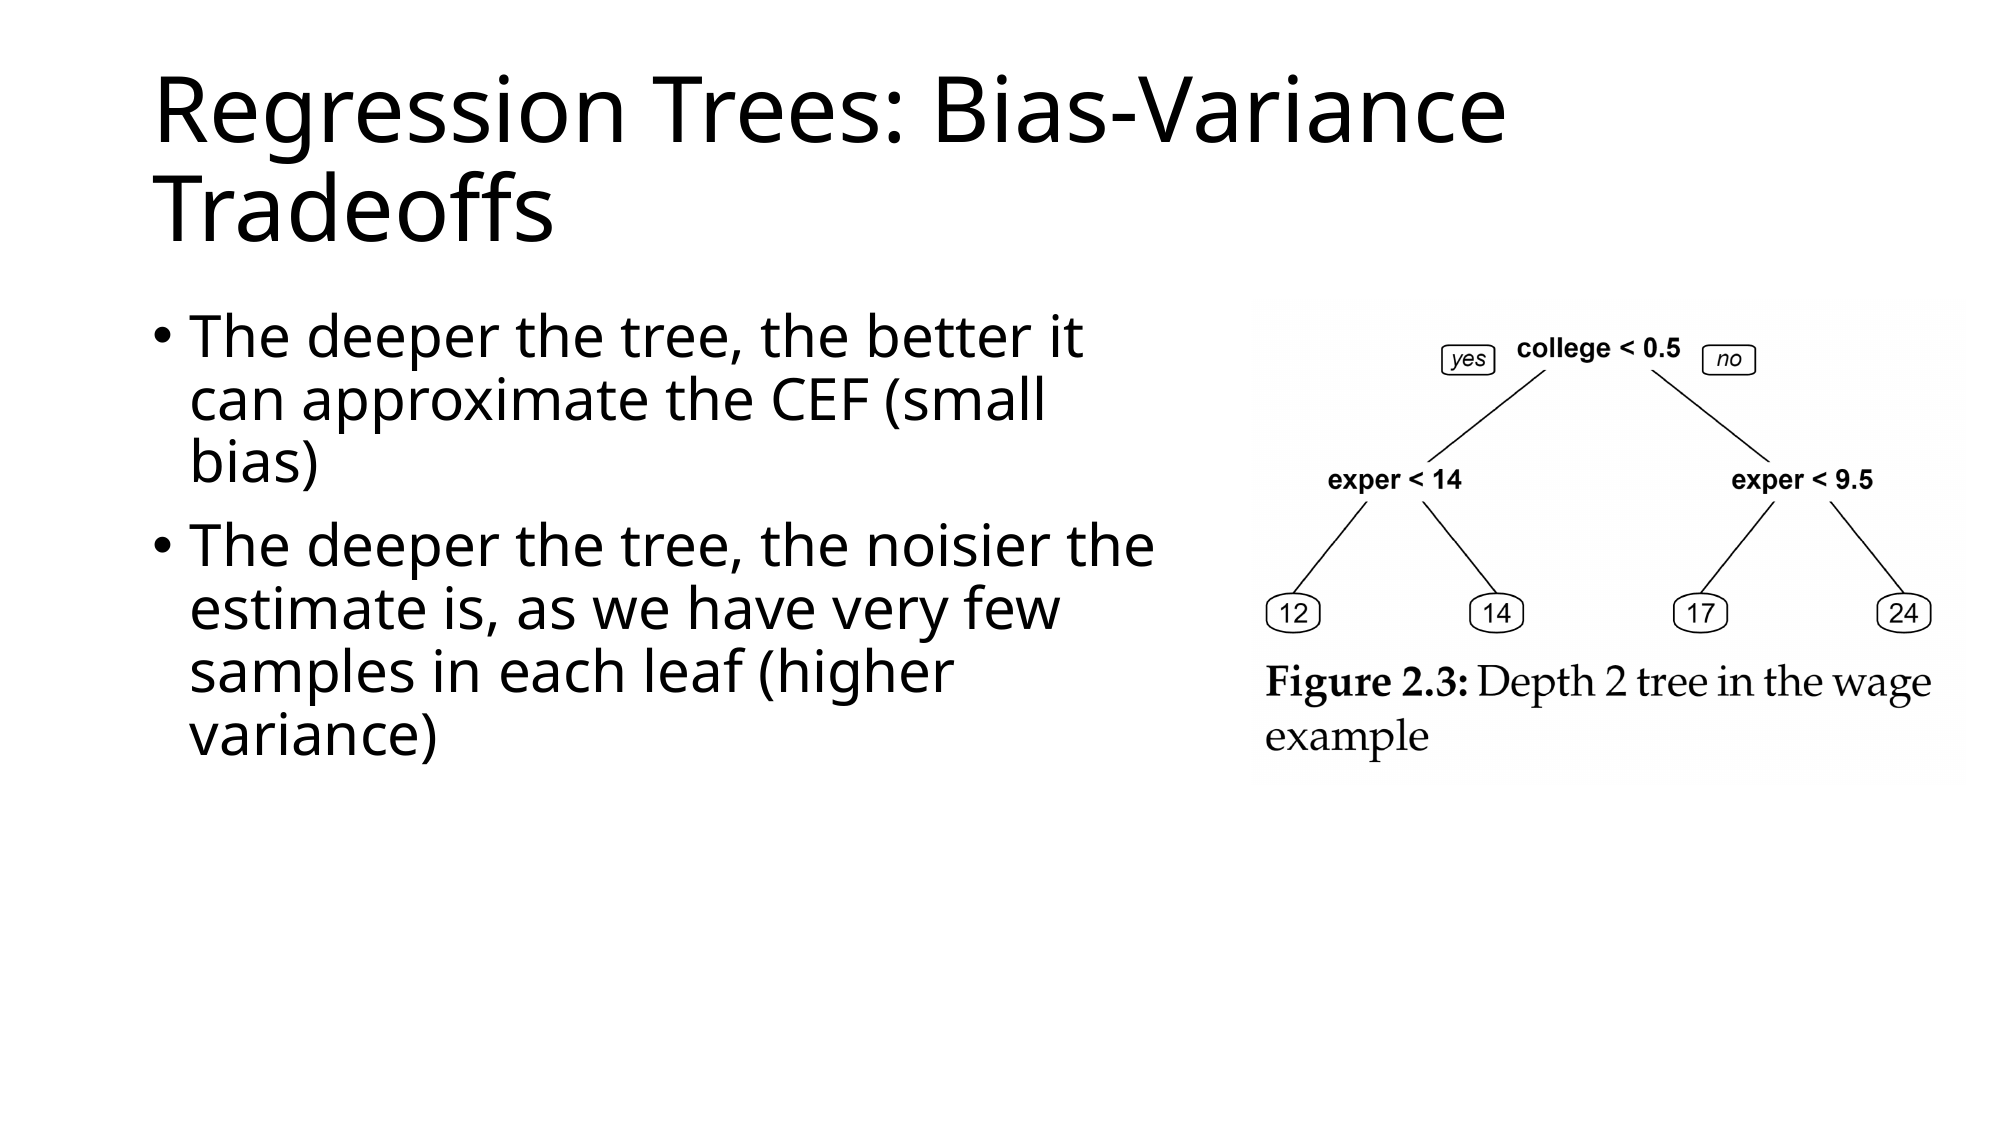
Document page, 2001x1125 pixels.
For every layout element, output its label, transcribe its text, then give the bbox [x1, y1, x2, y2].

title Regression Trees: Bias-Variance Tradeoffs [137, 53, 1863, 272]
picture [1251, 299, 1966, 785]
list The deeper the tree, the better it can approximate the CEF (small bias) The deeper the tree, the noisier the estimate is, as we have very few samples in each leaf (higher variance) [137, 299, 1201, 1014]
